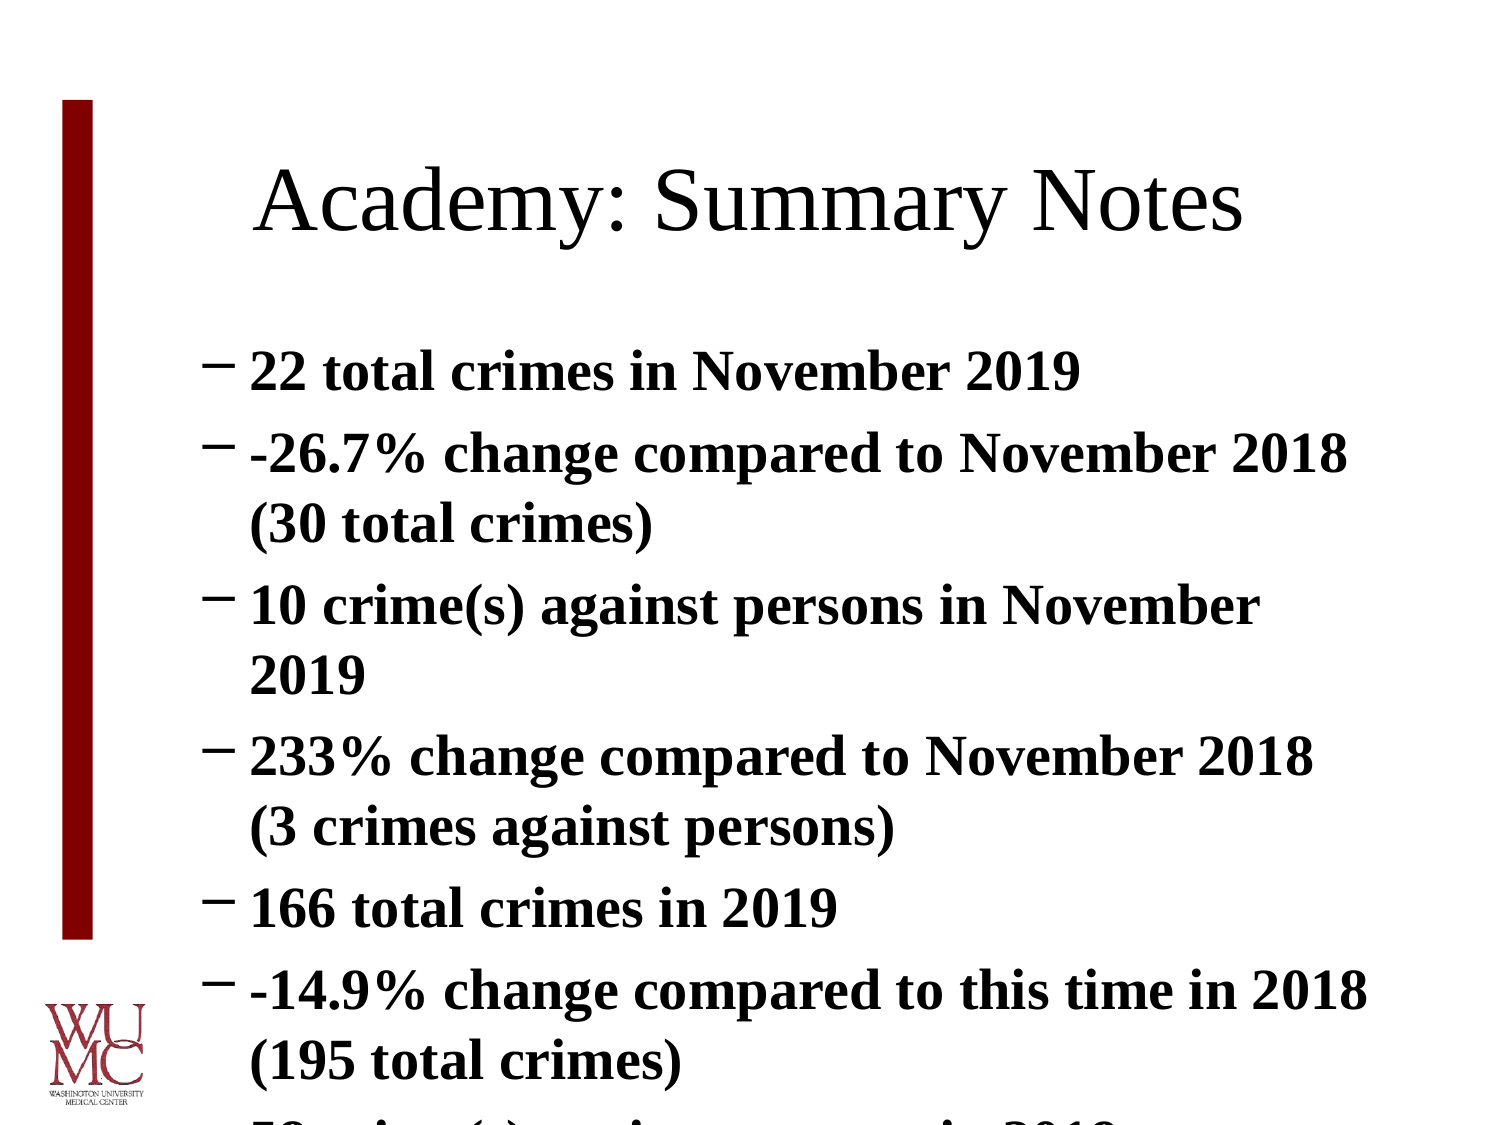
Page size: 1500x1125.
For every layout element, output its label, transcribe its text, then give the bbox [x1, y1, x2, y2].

picture [41, 996, 156, 1113]
title Academy: Summary Notes [112, 99, 1388, 288]
list 22 total crimes in November 2019 -26.7% change compared to November 2018 (30 total crimes) 10 crime(s) against persons in November 2019 233% change compared to November 2018 (3 crimes against persons) 166 total crimes in 2019 -14.9% change compared to this time in 2018 (195 total crimes) 58 crime(s) against persons in 2019 18.4% change compared to this time in 2018 (49 crimes against persons) [112, 324, 1388, 1001]
